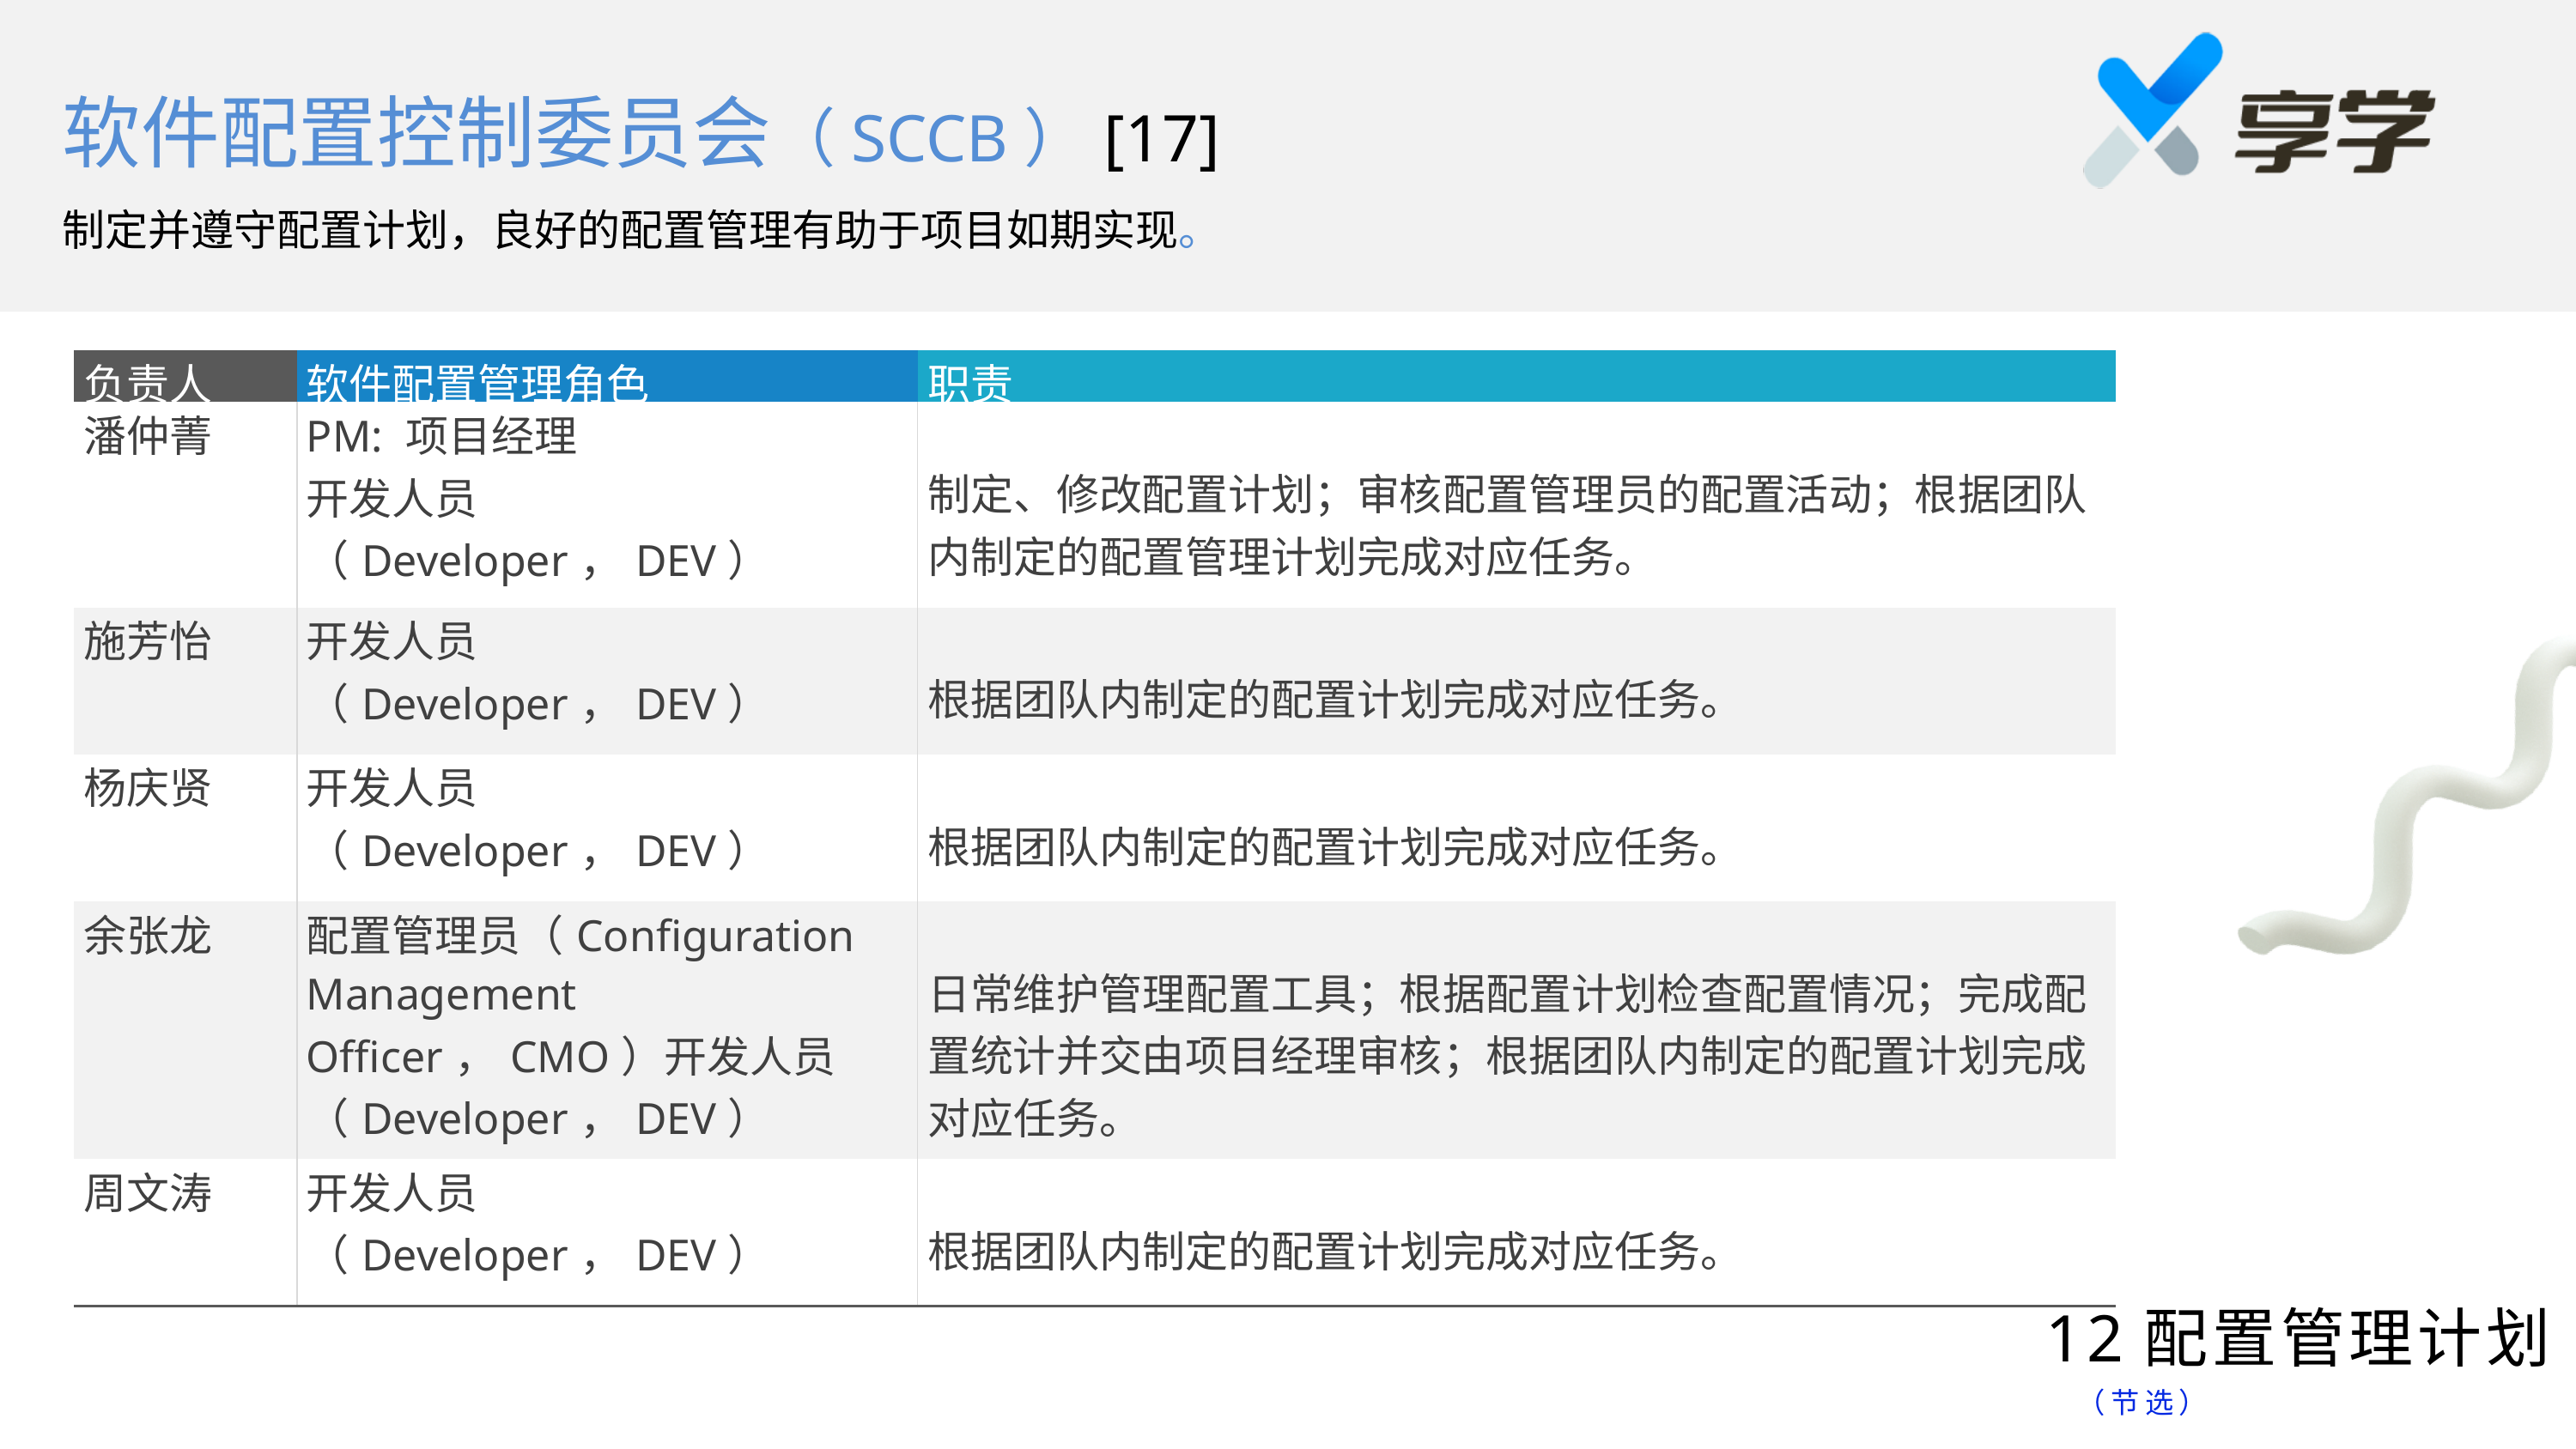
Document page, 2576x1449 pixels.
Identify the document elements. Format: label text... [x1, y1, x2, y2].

table_cell 配置管理员（Configuration Management Officer，CMO）开发人员（Developer，DEV） [298, 901, 917, 1159]
table_cell 日常维护管理配置工具；根据配置计划检查配置情况；完成配置统计并交由项目经理审核；根据团队内制定的配置计划完成对应任务。 [918, 901, 2116, 1159]
table_cell 根据团队内制定的配置计划完成对应任务。 [918, 755, 2116, 901]
text_box 软件配置控制委员会（SCCB）[17] 制定并遵守配置计划，良好的配置管理有助于项目如期实现。 [49, 29, 1723, 262]
picture [2172, 544, 2576, 975]
table_cell 开发人员（Developer，DEV） [298, 755, 917, 901]
table_cell 潘仲菁 [74, 402, 296, 608]
text_box 12配置管理计划 （节选） [2044, 1269, 2576, 1420]
table_cell 开发人员（Developer，DEV） [298, 1159, 917, 1305]
table_cell 根据团队内制定的配置计划完成对应任务。 [918, 1159, 2116, 1305]
table_cell 根据团队内制定的配置计划完成对应任务。 [918, 608, 2116, 755]
table_cell 杨庆贤 [74, 755, 296, 901]
table_cell 制定、修改配置计划；审核配置管理员的配置活动；根据团队内制定的配置管理计划完成对应任务。 [918, 402, 2116, 608]
text_box [0, 0, 2576, 312]
table_cell 施芳怡 [74, 608, 296, 755]
table_cell 开发人员（Developer，DEV） [298, 608, 917, 755]
table_cell PM: 项目经理 开发人员（Developer，DEV） [298, 402, 917, 608]
table_header 软件配置管理角色 [297, 350, 918, 402]
table_header 负责人 [74, 350, 297, 402]
picture [2044, 0, 2484, 251]
table_cell 周文涛 [74, 1159, 296, 1305]
table_cell 余张龙 [74, 901, 296, 1159]
table_header 职责 [918, 350, 2116, 402]
